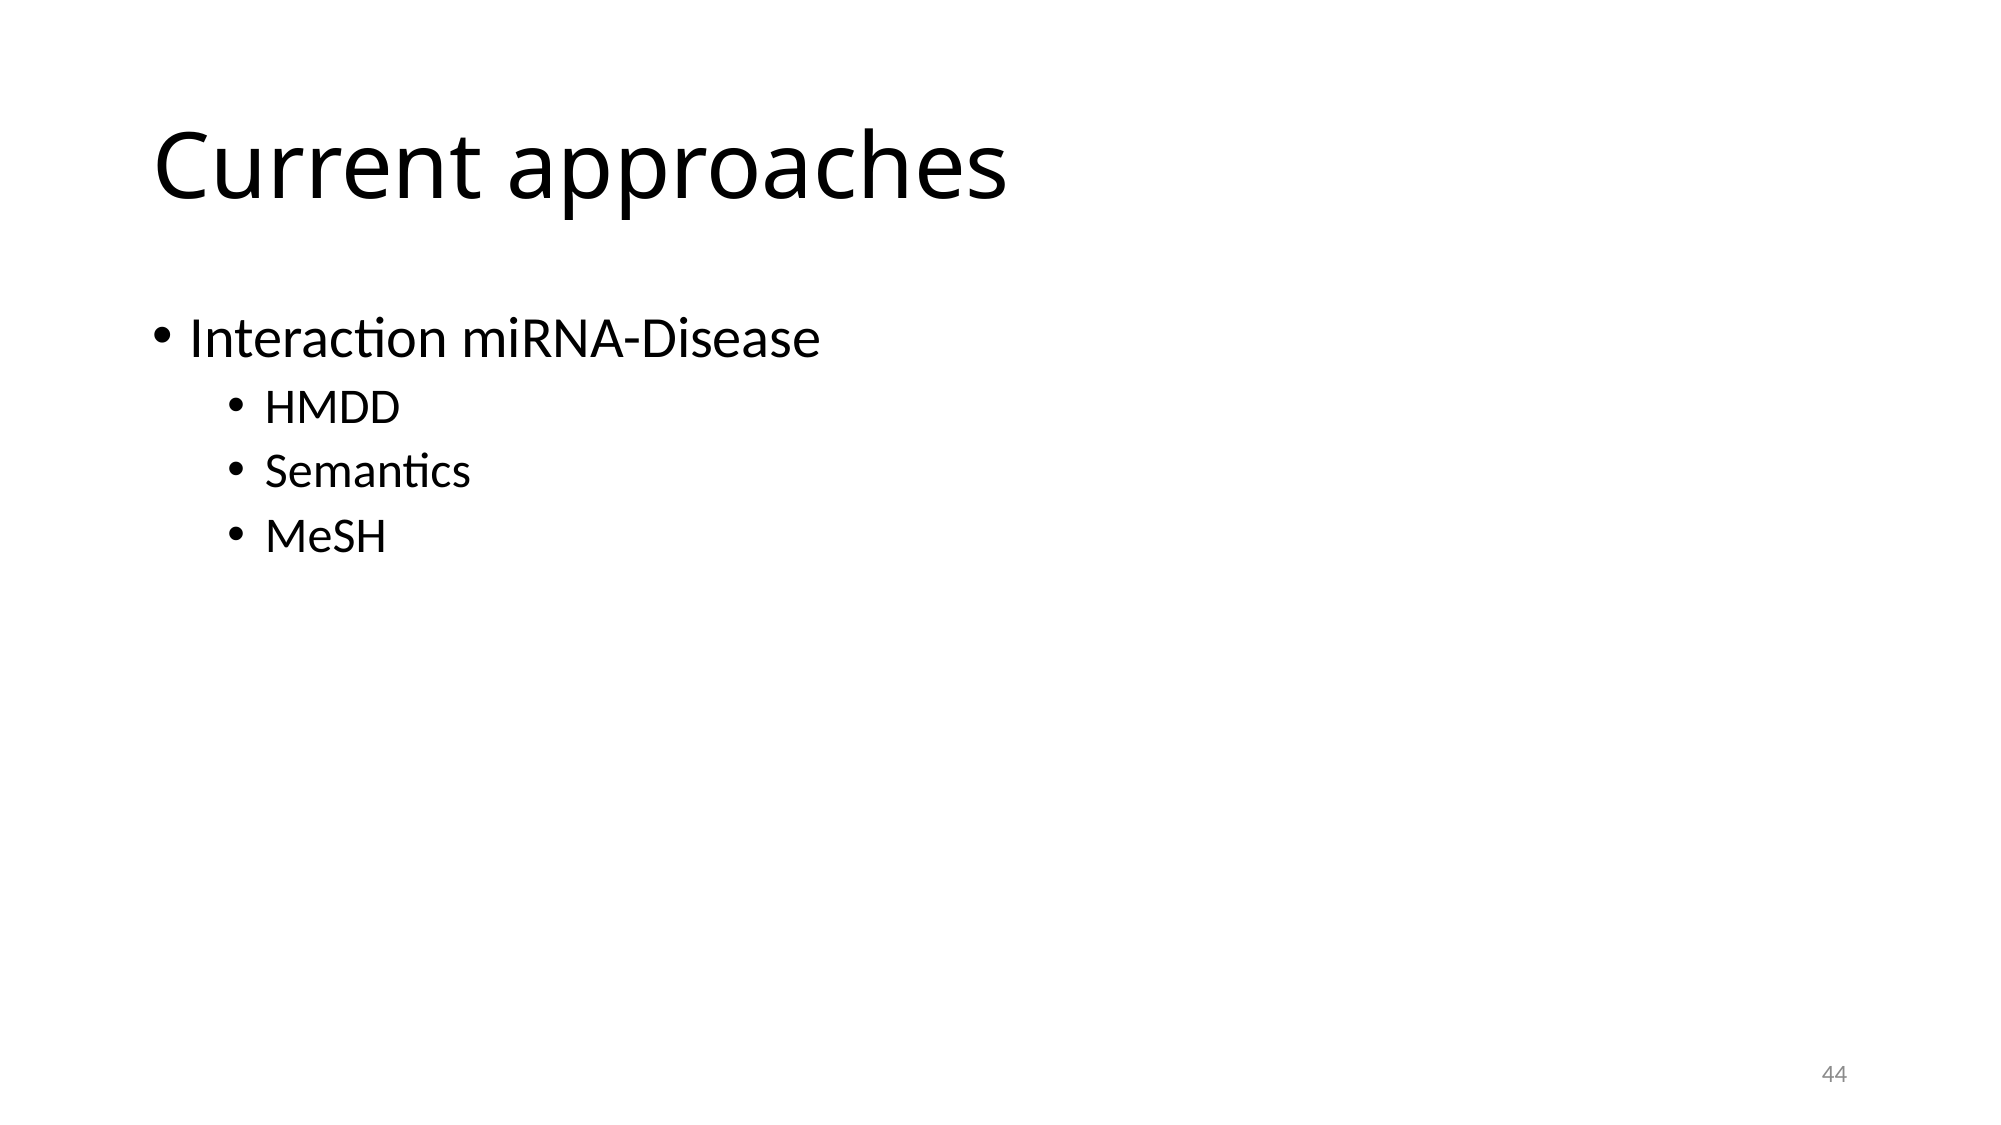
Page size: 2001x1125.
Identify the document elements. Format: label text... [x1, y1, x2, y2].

slide_number 44 [1412, 1042, 1863, 1103]
list Interaction miRNA-Disease HMDD Semantics MeSH [137, 299, 1863, 1014]
title Current approaches [137, 59, 1863, 278]
